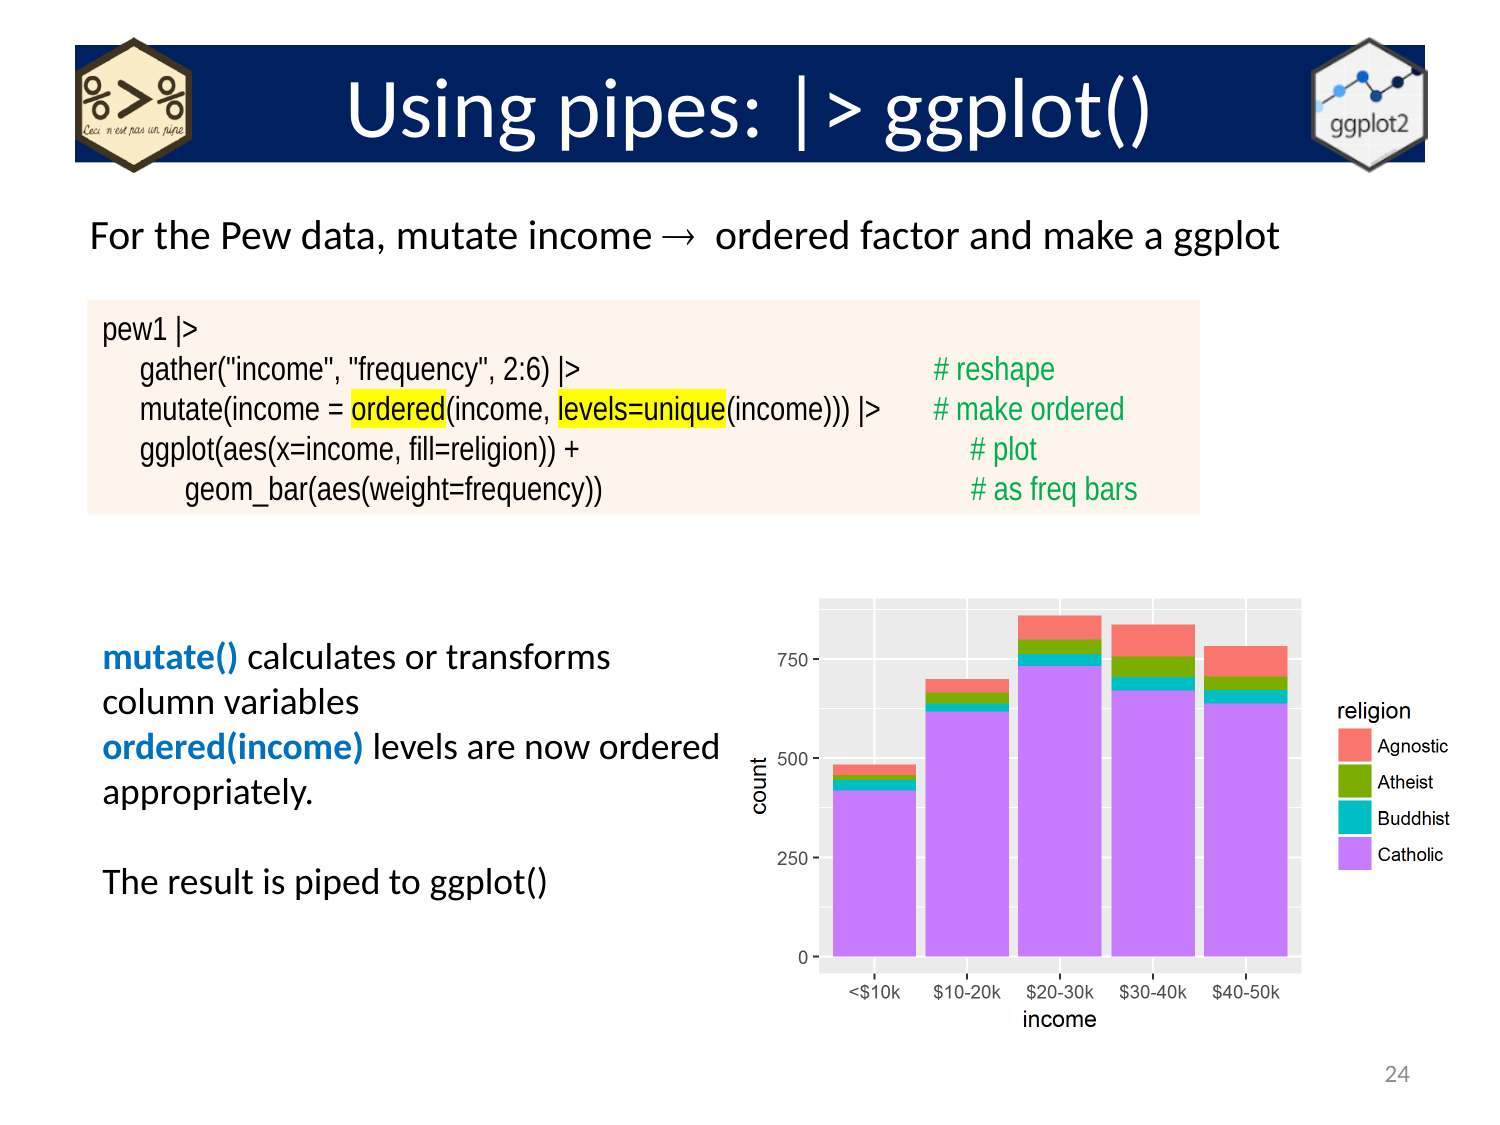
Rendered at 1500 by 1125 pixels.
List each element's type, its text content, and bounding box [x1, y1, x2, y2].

text_box mutate() calculates or transforms column variables ordered(income) levels are now ordered appropriately. The result is piped to ggplot() [87, 624, 732, 910]
picture [74, 37, 193, 173]
text_box pew1 |> gather("income", "frequency", 2:6) |> # reshape mutate(income = ordered(income, levels=unique(income))) |> # make ordered ggplot(aes(x=income, fill=religion)) + # plot geom_bar(aes(weight=frequency)) # as freq bars [87, 299, 1200, 515]
picture [1311, 37, 1429, 173]
title Using pipes: |> ggplot() [197, 45, 1306, 163]
text_box For the Pew data, mutate income  ordered factor and make a ggplot [74, 200, 1425, 265]
slide_number 24 [1074, 1047, 1425, 1103]
picture [737, 587, 1473, 1038]
